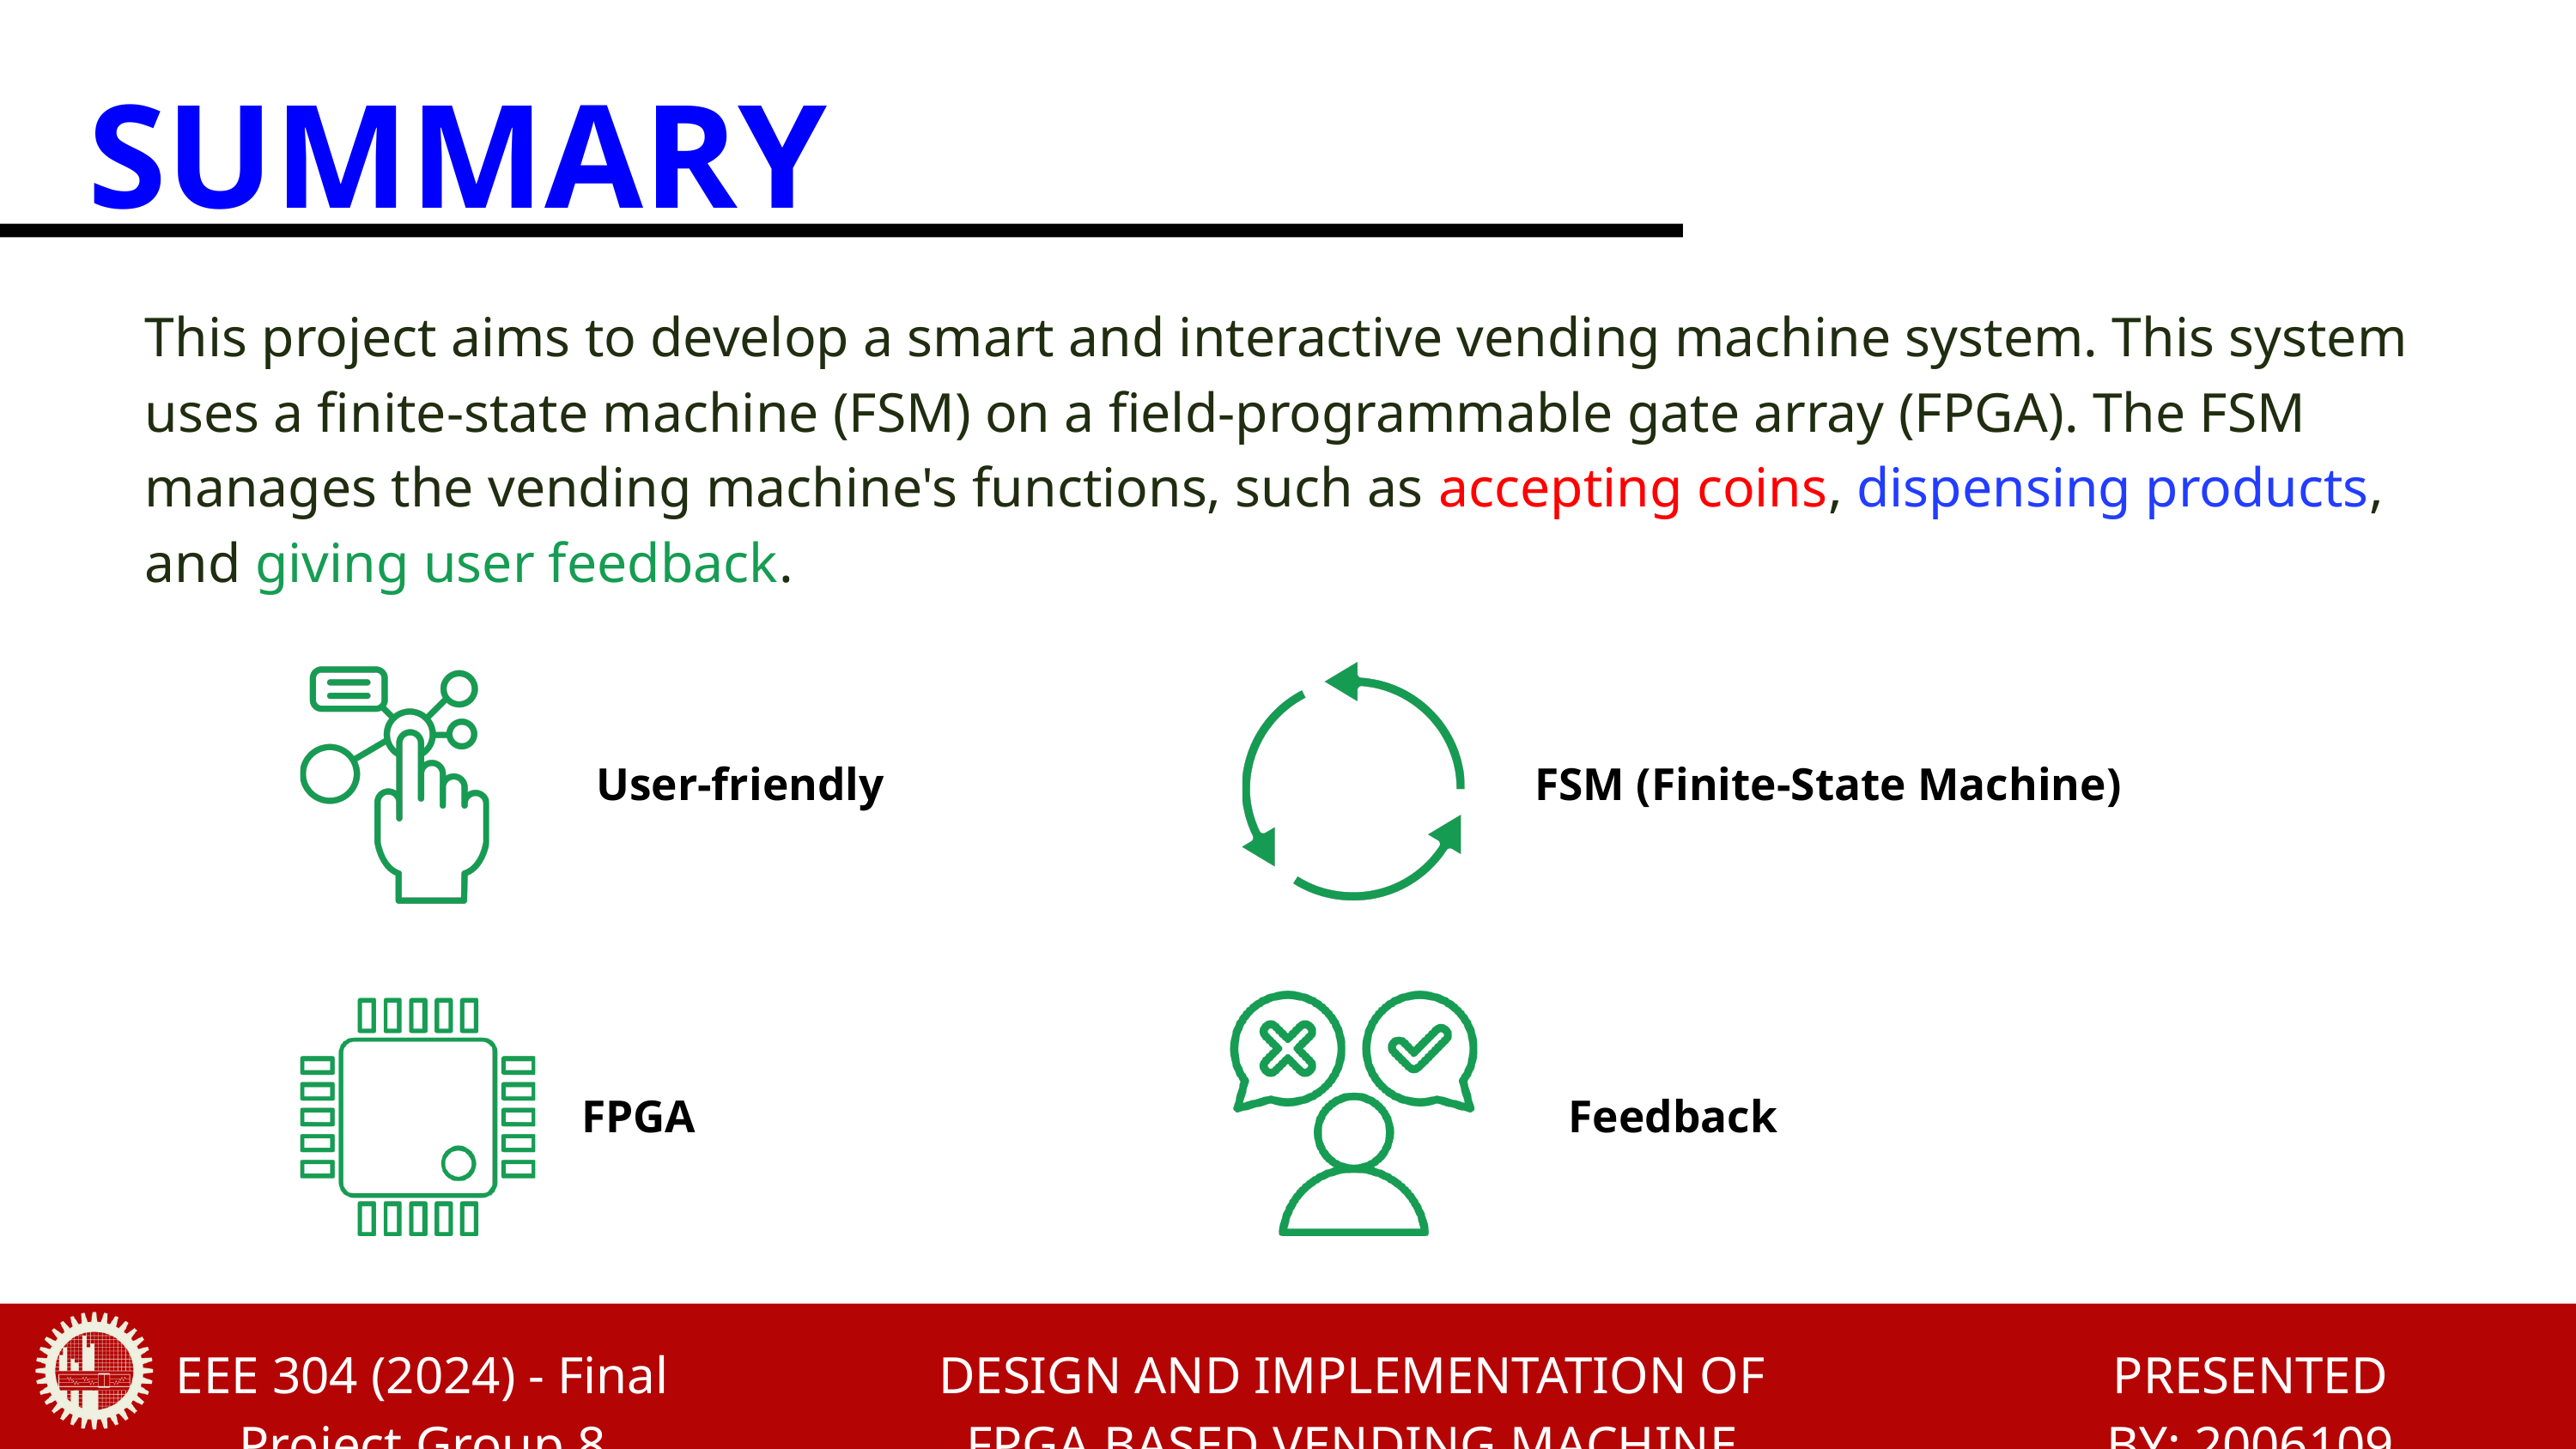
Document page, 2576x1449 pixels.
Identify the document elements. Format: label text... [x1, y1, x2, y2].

text_box FSM (Finite-State Machine) [1517, 748, 2139, 810]
text_box User-friendly [557, 748, 923, 810]
text_box Feedback [1517, 1079, 1829, 1142]
text_box FPGA [580, 1079, 708, 1143]
text_box SUMMARY [27, 36, 888, 230]
text_box [1230, 991, 1478, 1236]
text_box [300, 997, 536, 1236]
text_box [300, 666, 489, 904]
text_box SUMMARY [27, 231, 888, 237]
text_box [1242, 662, 1465, 900]
text_box This project aims to develop a smart and interactive vending machine system. This system uses a finite-state machine (FSM) on a field-programmable gate array (FPGA). The FSM manages the vending machine's functions, such as accepting coins, dispensing products, and giving user feedback. [144, 292, 2432, 593]
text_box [0, 1303, 2576, 1449]
